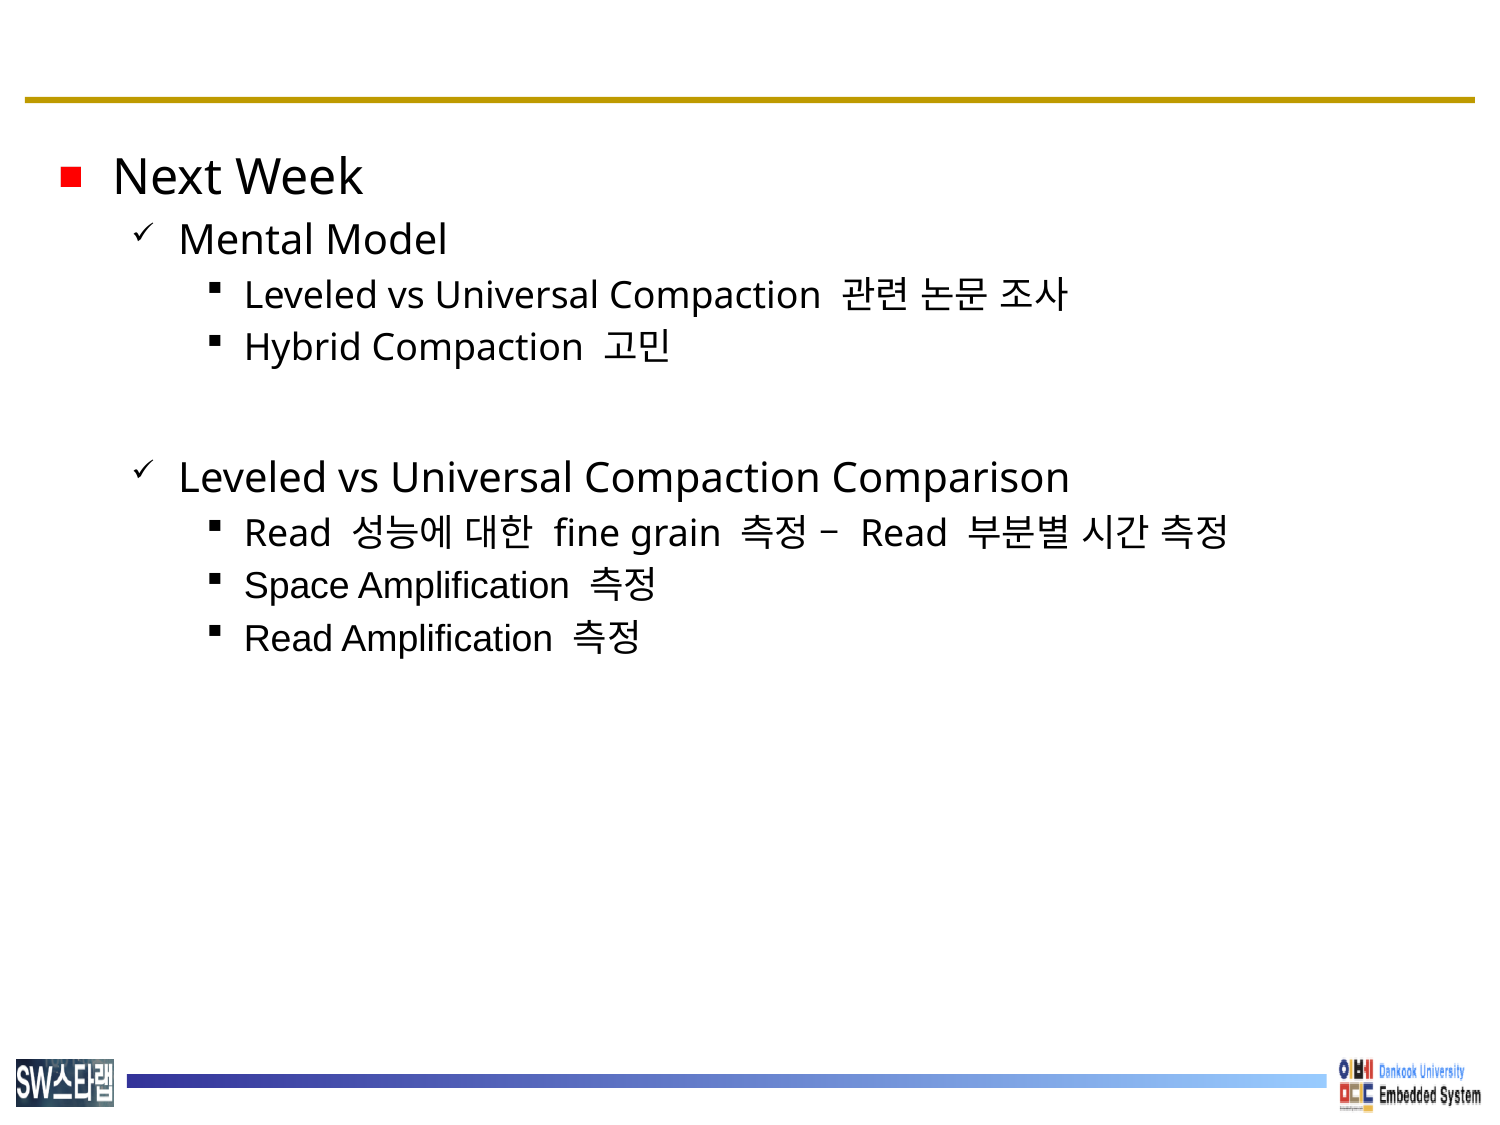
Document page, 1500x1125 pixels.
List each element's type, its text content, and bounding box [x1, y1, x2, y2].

picture [16, 1059, 114, 1107]
list Next Week Mental Model Leveled vs Universal Compaction 관련 논문 조사 Hybrid Compaction 고민 Leveled vs Universal Compaction Comparison Read 성능에 대한 fine grain 측정 – Read 부분별 시간 측정 Space Amplification 측정 Read Amplification 측정 [41, 137, 1459, 1038]
picture [56, 162, 81, 187]
picture [1333, 1056, 1484, 1113]
